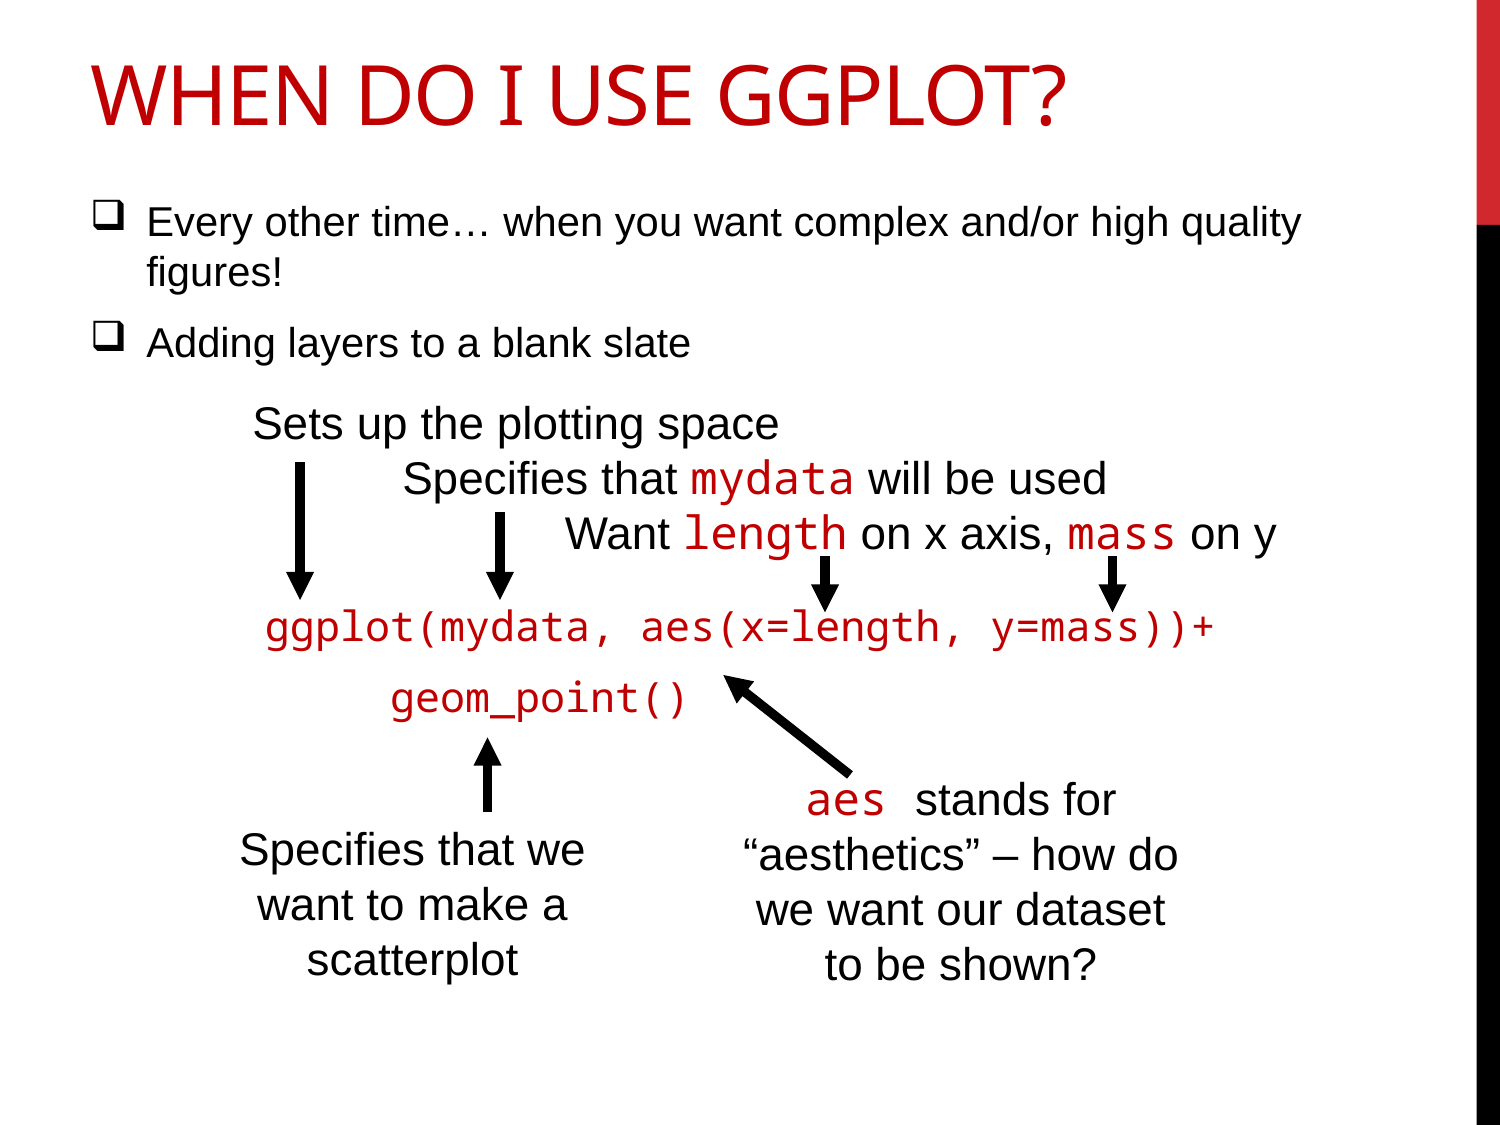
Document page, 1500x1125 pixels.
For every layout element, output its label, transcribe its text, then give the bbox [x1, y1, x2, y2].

text_box Every other time… when you want complex and/or high quality figures! Adding layers to a blank slate ggplot(mydata, aes(x=length, y=mass))+ geom_point() [74, 187, 1425, 1050]
title When do I use ggplot? [75, 24, 1425, 150]
text_box Sets up the plotting space Specifies that mydata will be used Want length on x axis, mass on y [237, 386, 1440, 621]
text_box Specifies that we want to make a scatterplot [200, 812, 625, 993]
text_box aes stands for “aesthetics” – how do we want our dataset to be shown? [723, 762, 1199, 998]
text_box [722, 674, 851, 776]
